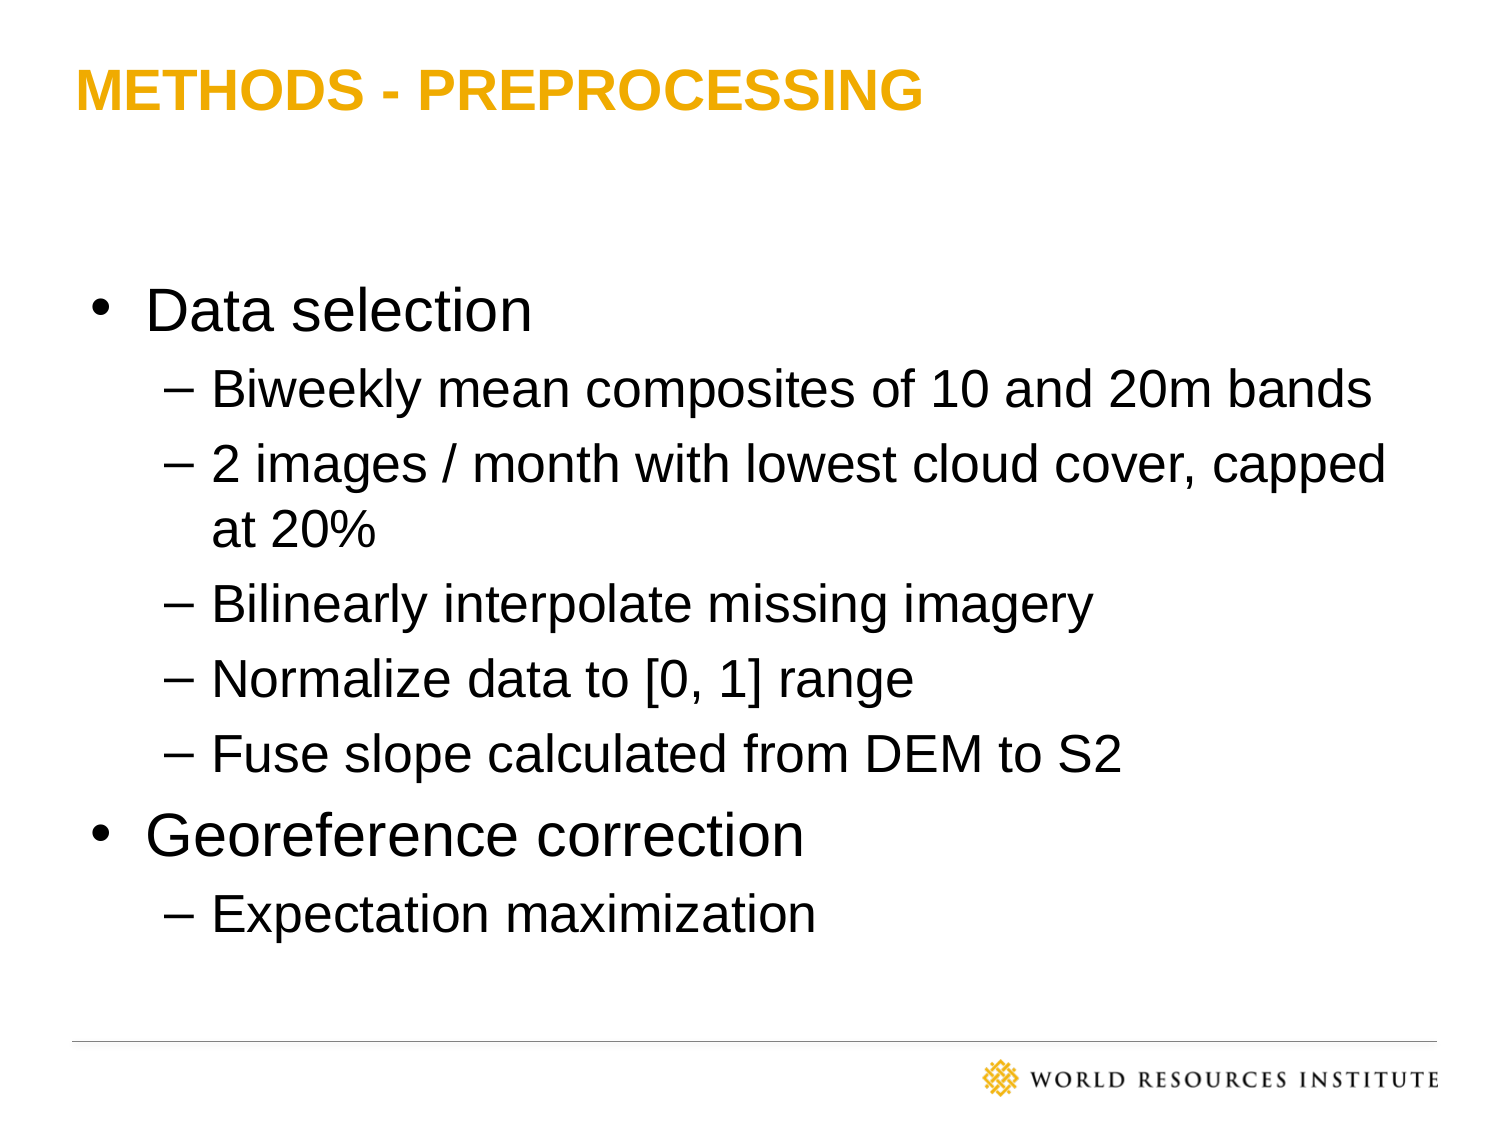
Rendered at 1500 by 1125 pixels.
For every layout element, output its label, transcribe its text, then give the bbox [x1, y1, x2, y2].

list Data selection Biweekly mean composites of 10 and 20m bands 2 images / month with lowest cloud cover, capped at 20% Bilinearly interpolate missing imagery Normalize data to [0, 1] range Fuse slope calculated from DEM to S2 Georeference correction Expectation maximization [75, 262, 1425, 1005]
title Methods - Preprocessing [75, 45, 1425, 176]
picture [982, 1059, 1438, 1097]
